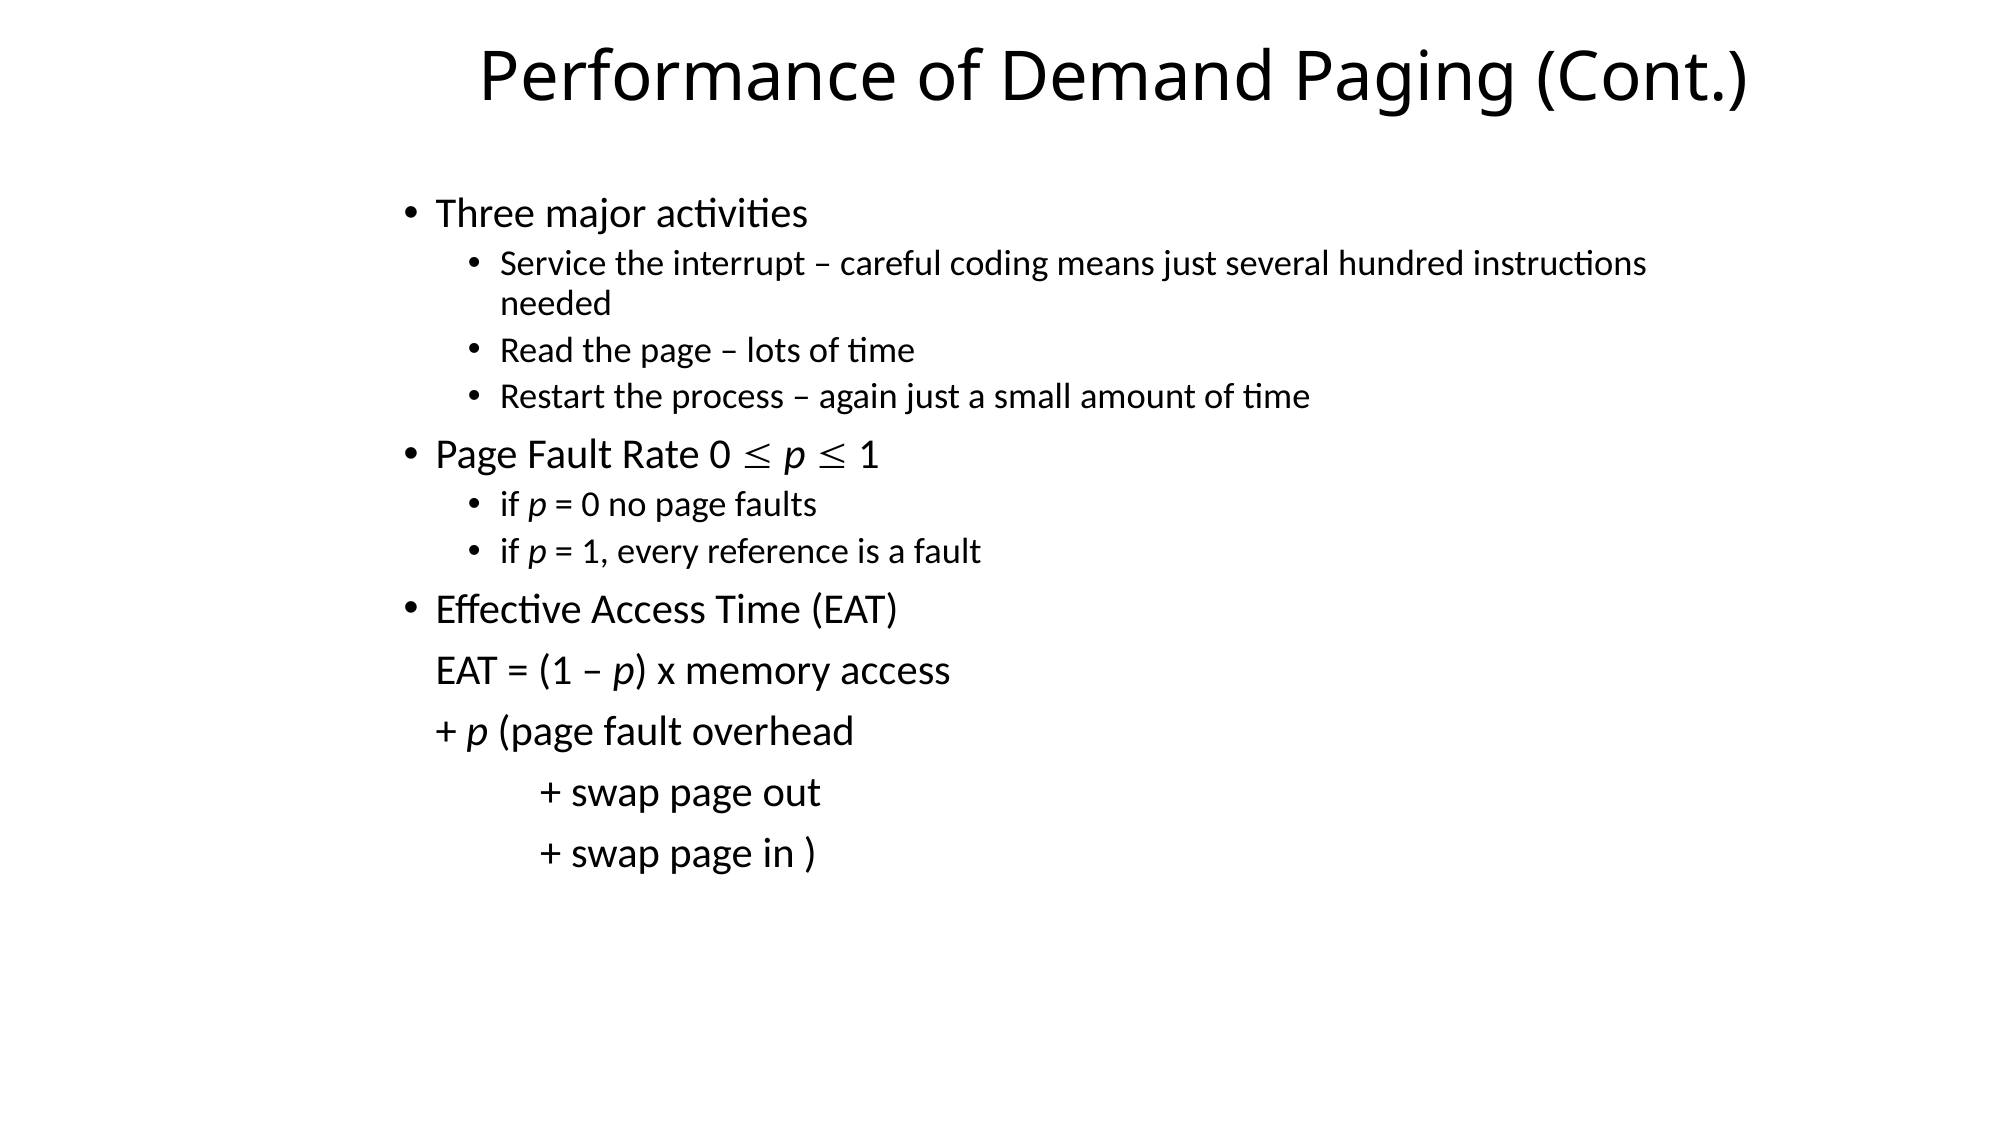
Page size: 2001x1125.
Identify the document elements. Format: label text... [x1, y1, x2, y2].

list Three major activities Service the interrupt – careful coding means just several hundred instructions needed Read the page – lots of time Restart the process – again just a small amount of time Page Fault Rate 0  p  1 if p = 0 no page faults if p = 1, every reference is a fault Effective Access Time (EAT) EAT = (1 – p) x memory access + p (page fault overhead + swap page out + swap page in ) [388, 183, 1750, 946]
title Performance of Demand Paging (Cont.) [464, 31, 1767, 126]
